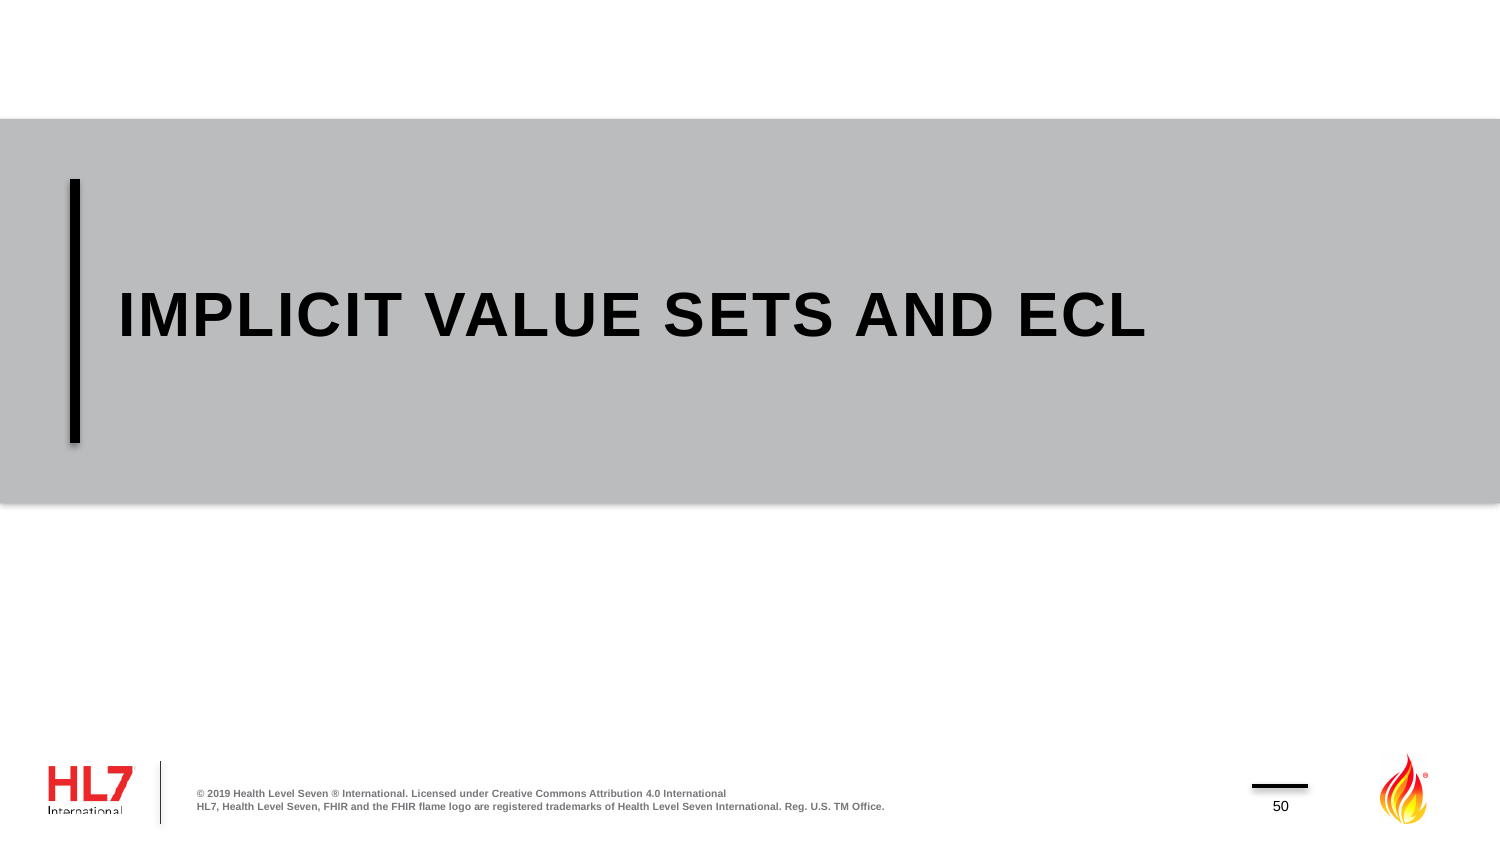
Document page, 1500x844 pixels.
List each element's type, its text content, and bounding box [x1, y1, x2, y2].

slide_number 50 [1258, 786, 1304, 814]
title Implicit value sets and ecl [118, 144, 1441, 478]
footer © 2019 Health Level Seven ® International. Licensed under Creative Commons Attribution 4.0 International HL7, Health Level Seven, FHIR and the FHIR flame logo are registered trademarks of Health Level Seven International. Reg. U.S. TM Office. [196, 786, 941, 813]
picture [1380, 753, 1428, 824]
